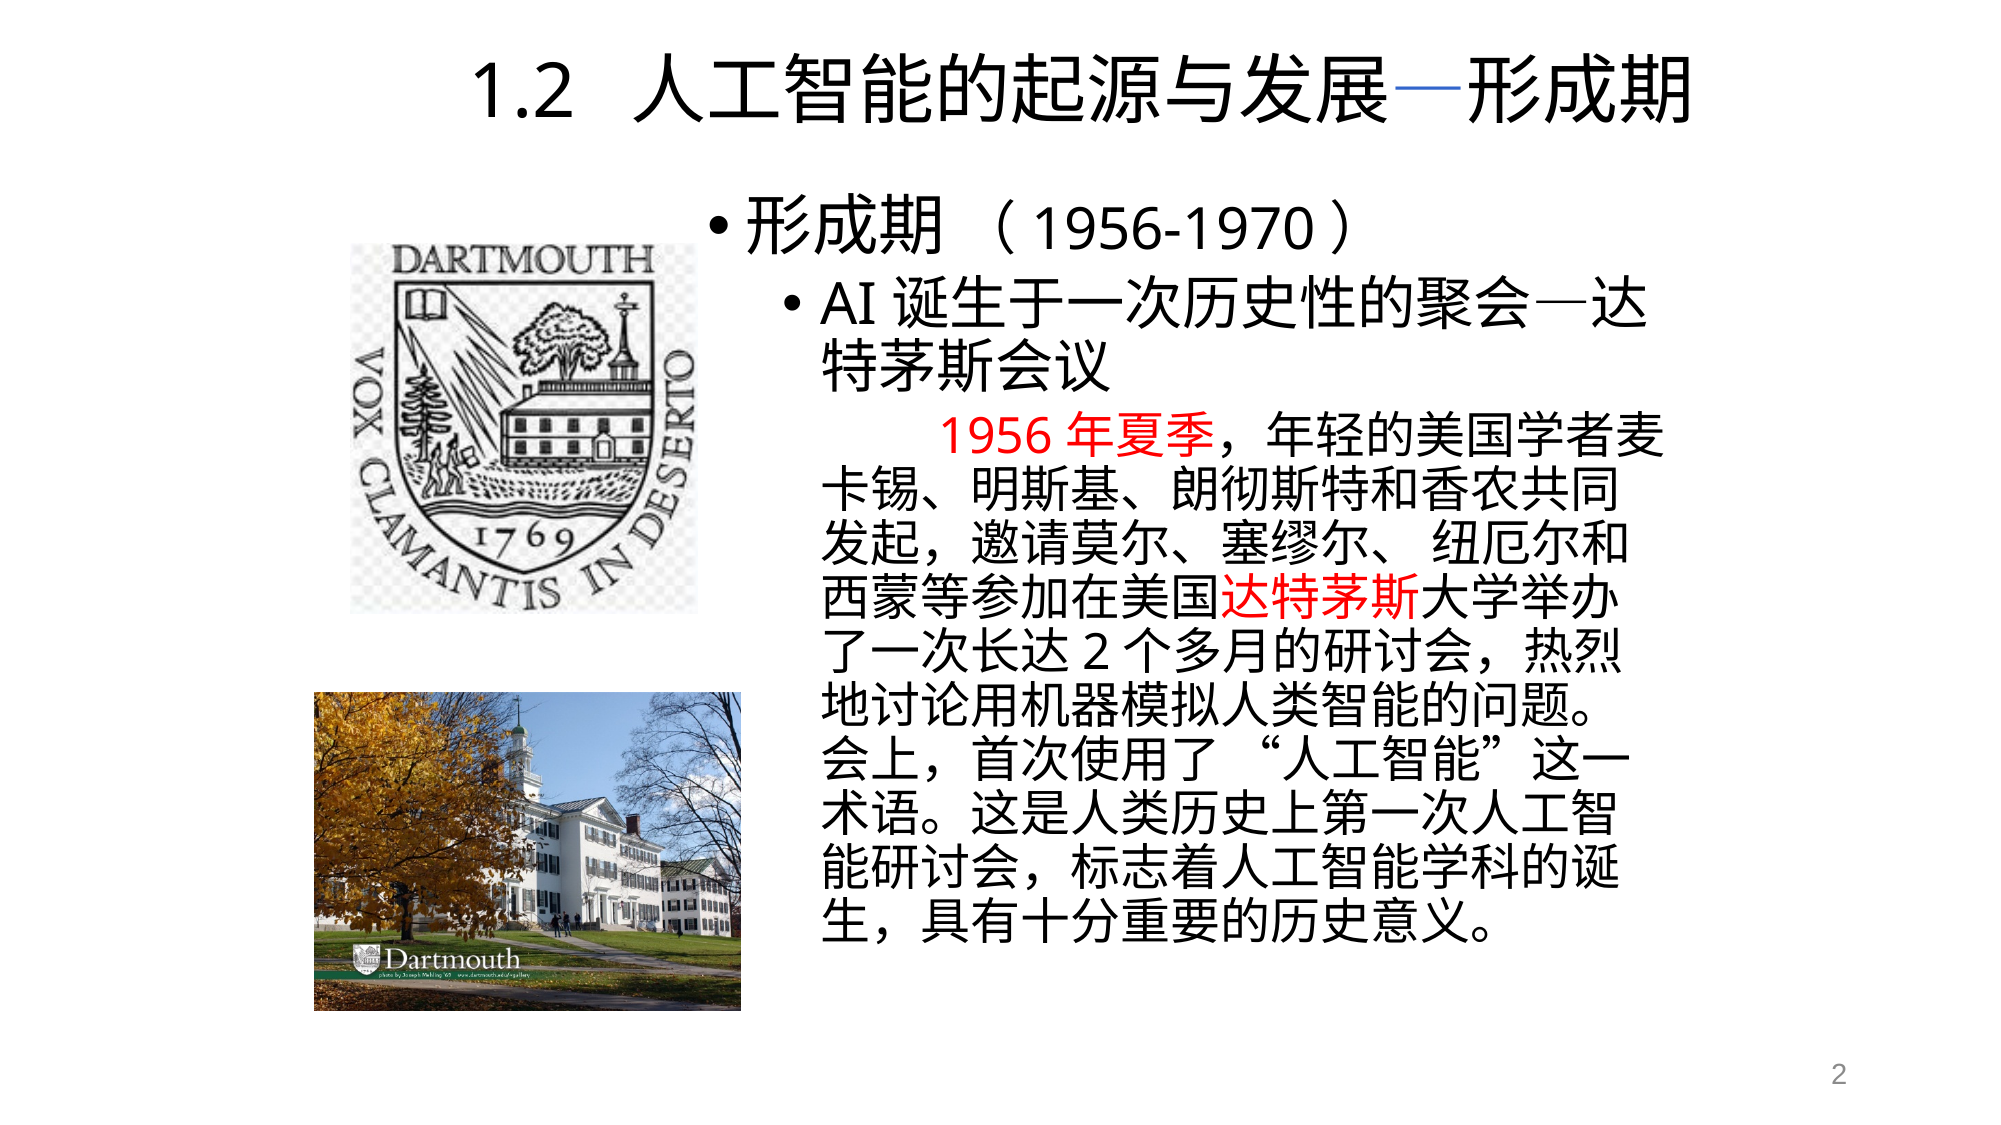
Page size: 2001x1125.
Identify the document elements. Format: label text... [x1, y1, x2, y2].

slide_number 2 [1412, 1042, 1863, 1103]
picture [314, 692, 741, 1011]
picture [350, 243, 698, 614]
list 形成期 （1956-1970） AI诞生于一次历史性的聚会—达特茅斯会议 1956年夏季，年轻的美国学者麦卡锡、明斯基、朗彻斯特和香农共同发起，邀请莫尔、塞缪尔、 纽厄尔和西蒙等参加在美国达特茅斯大学举办 了一次长达2个多月的研讨会，热烈地讨论用机器模拟人类智能的问题。会上，首次使用了 “人工智能”这一术语。这是人类历史上第一次人工智能研讨会，标志着人工智能学科的诞生，具有十分重要的历史意义。 [692, 184, 1686, 1035]
title 1.2 人工智能的起源与发展—形成期 [453, 35, 1733, 150]
